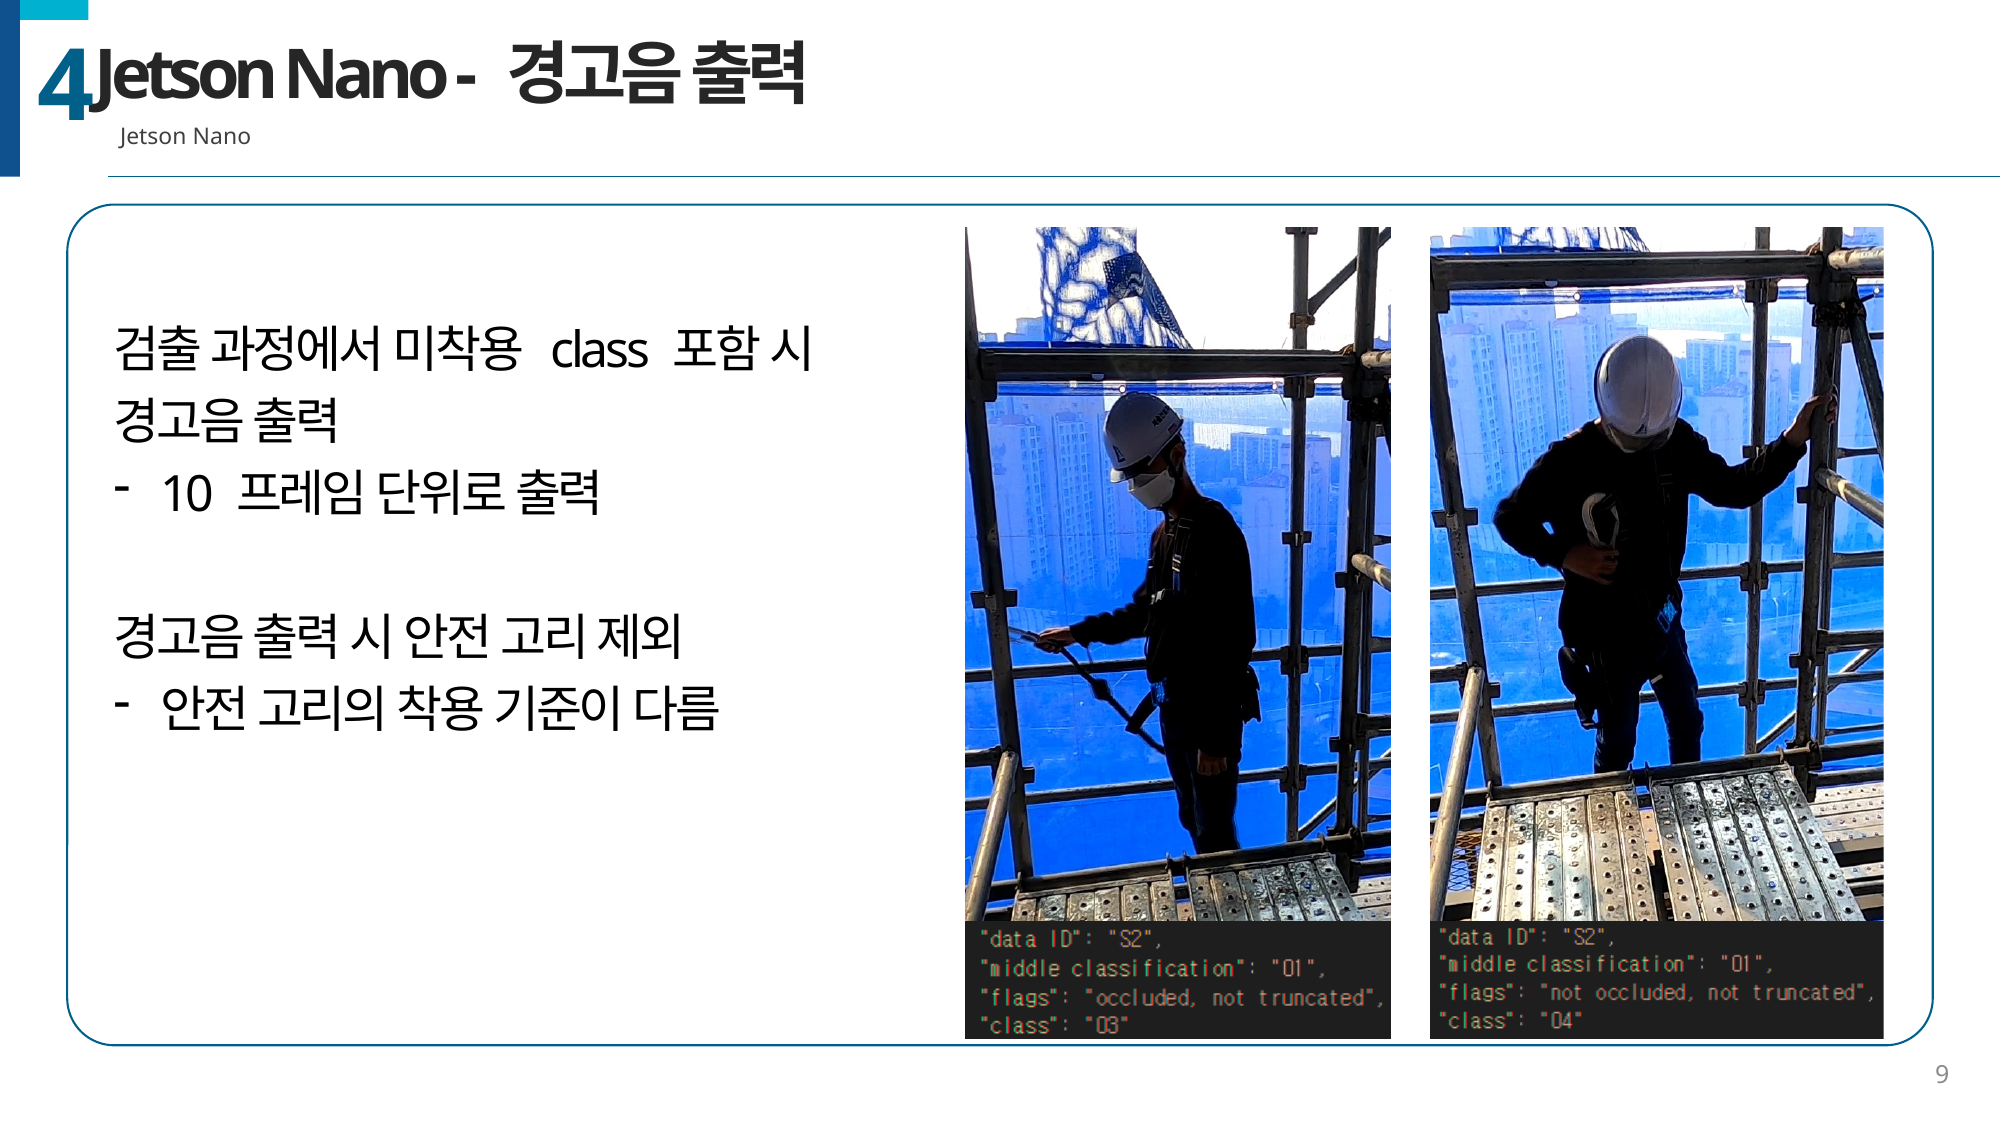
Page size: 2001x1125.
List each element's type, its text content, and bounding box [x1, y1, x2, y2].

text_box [0, 0, 797, 177]
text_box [965, 227, 1391, 1039]
text_box [66, 203, 1934, 1047]
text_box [1430, 227, 1884, 1039]
slide_number 9 [1514, 1045, 1965, 1106]
text_box 검출 과정에서 미착용 class 포함 시 경고음 출력 10 프레임 단위로 출력 경고음 출력 시 안전 고리 제외 안전 고리의 착용 기준이 다름 [88, 298, 955, 889]
